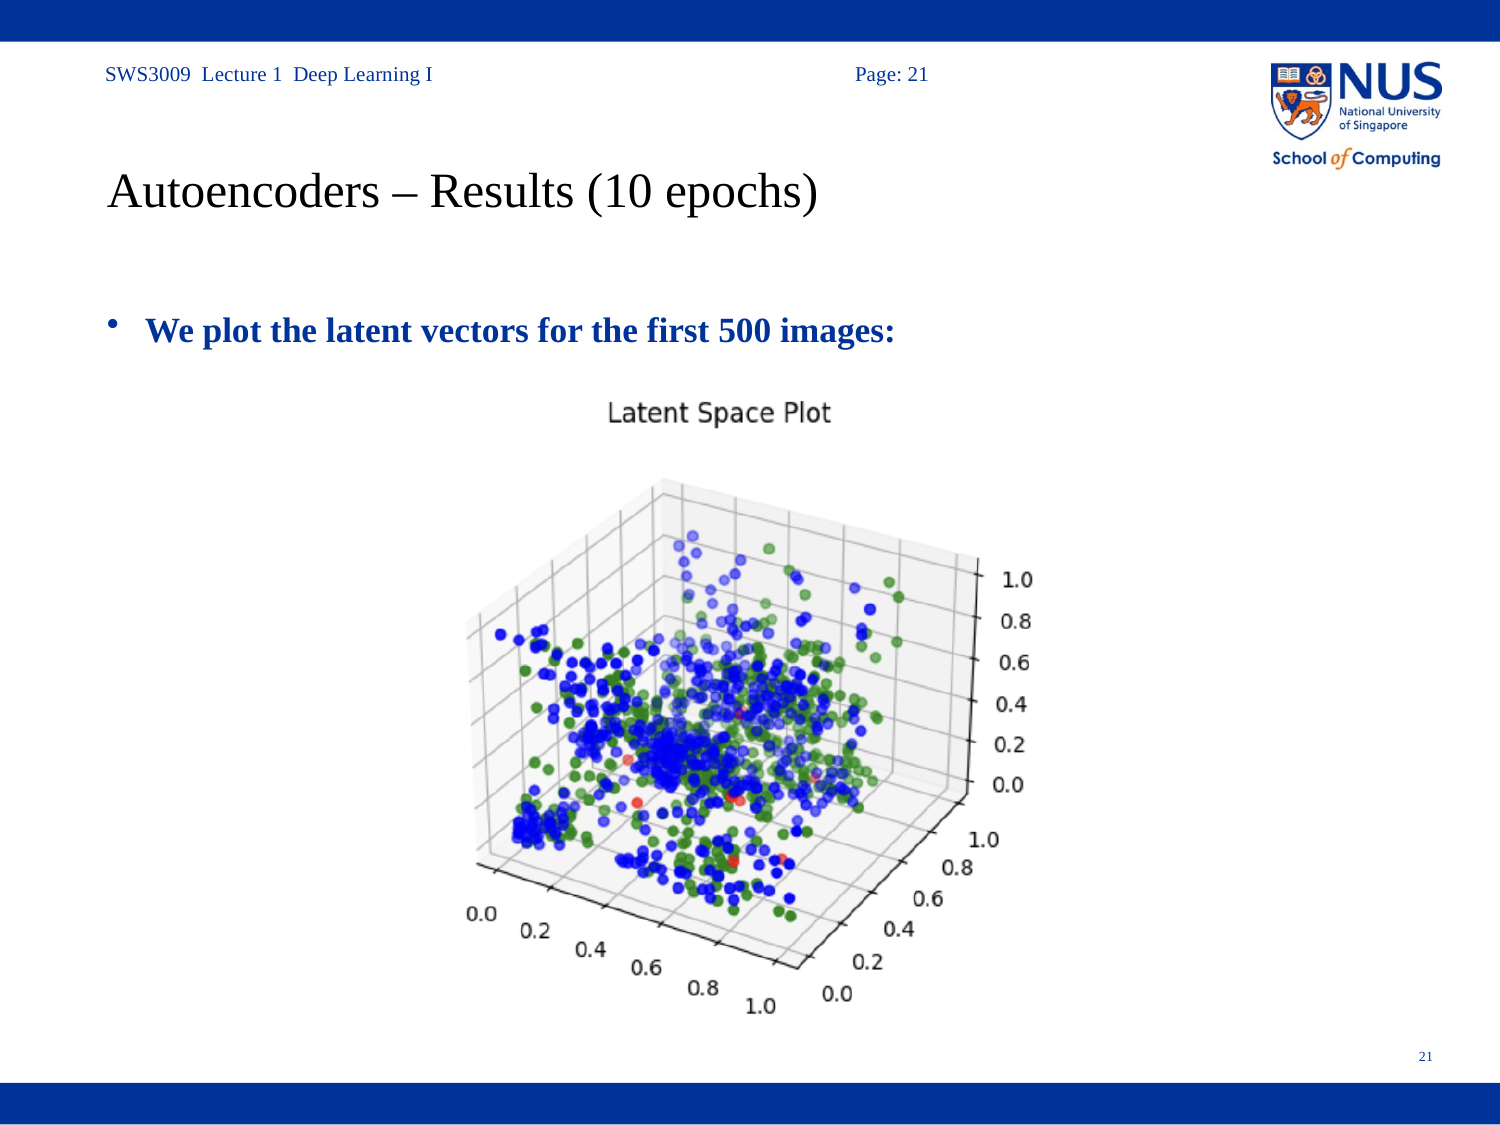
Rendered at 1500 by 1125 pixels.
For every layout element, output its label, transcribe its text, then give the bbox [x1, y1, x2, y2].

list We plot the latent vectors for the first 500 images: [90, 298, 1366, 1022]
title Autoencoders – Results (10 epochs) [90, 93, 1160, 282]
picture [408, 376, 1092, 1022]
picture [1271, 61, 1442, 171]
slide_number 21 [1136, 1038, 1450, 1115]
